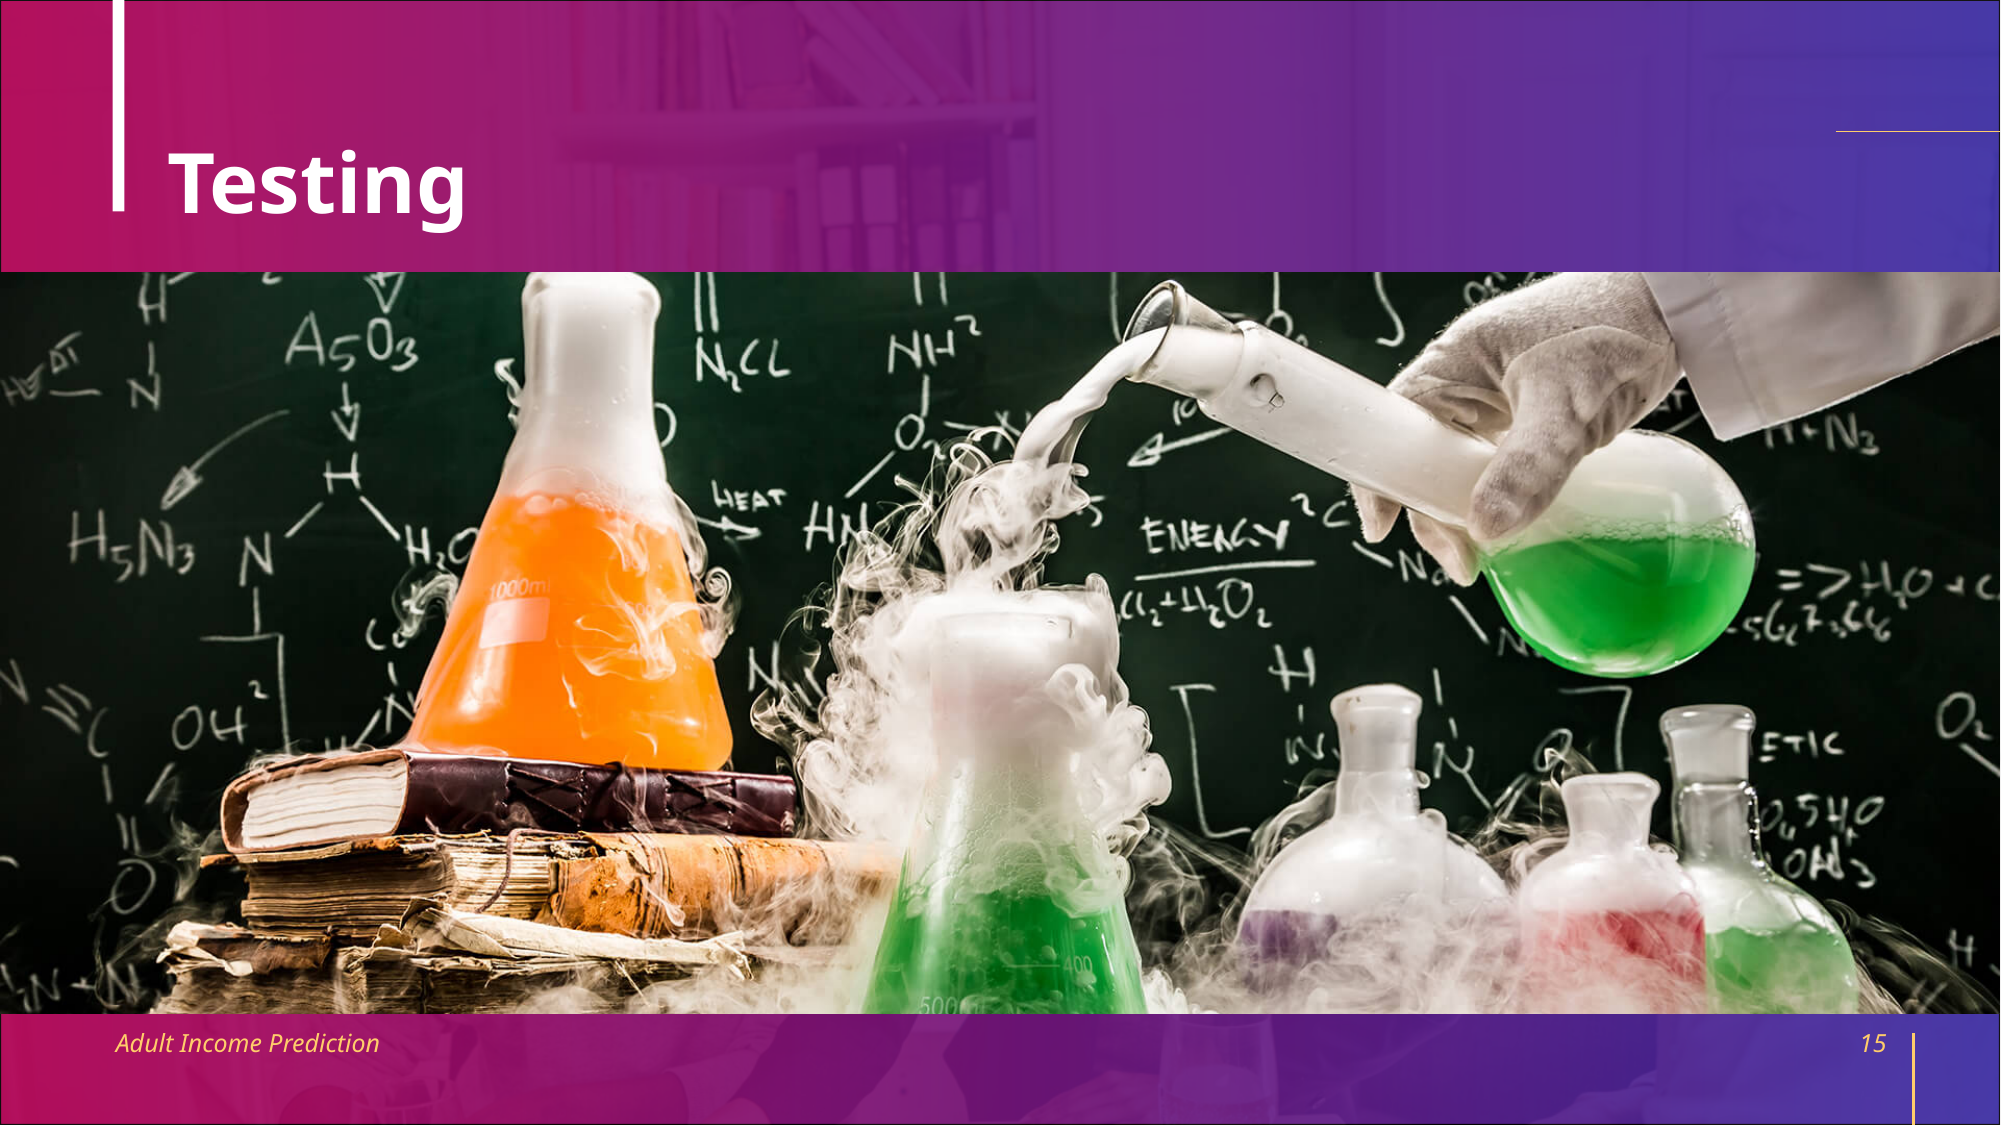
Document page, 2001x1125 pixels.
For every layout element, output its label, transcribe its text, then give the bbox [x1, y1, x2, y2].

footer Adult Income Prediction [100, 1015, 636, 1075]
picture [0, 0, 2001, 1125]
slide_number 15 [1451, 1015, 1902, 1075]
title Testing [152, 77, 1878, 272]
